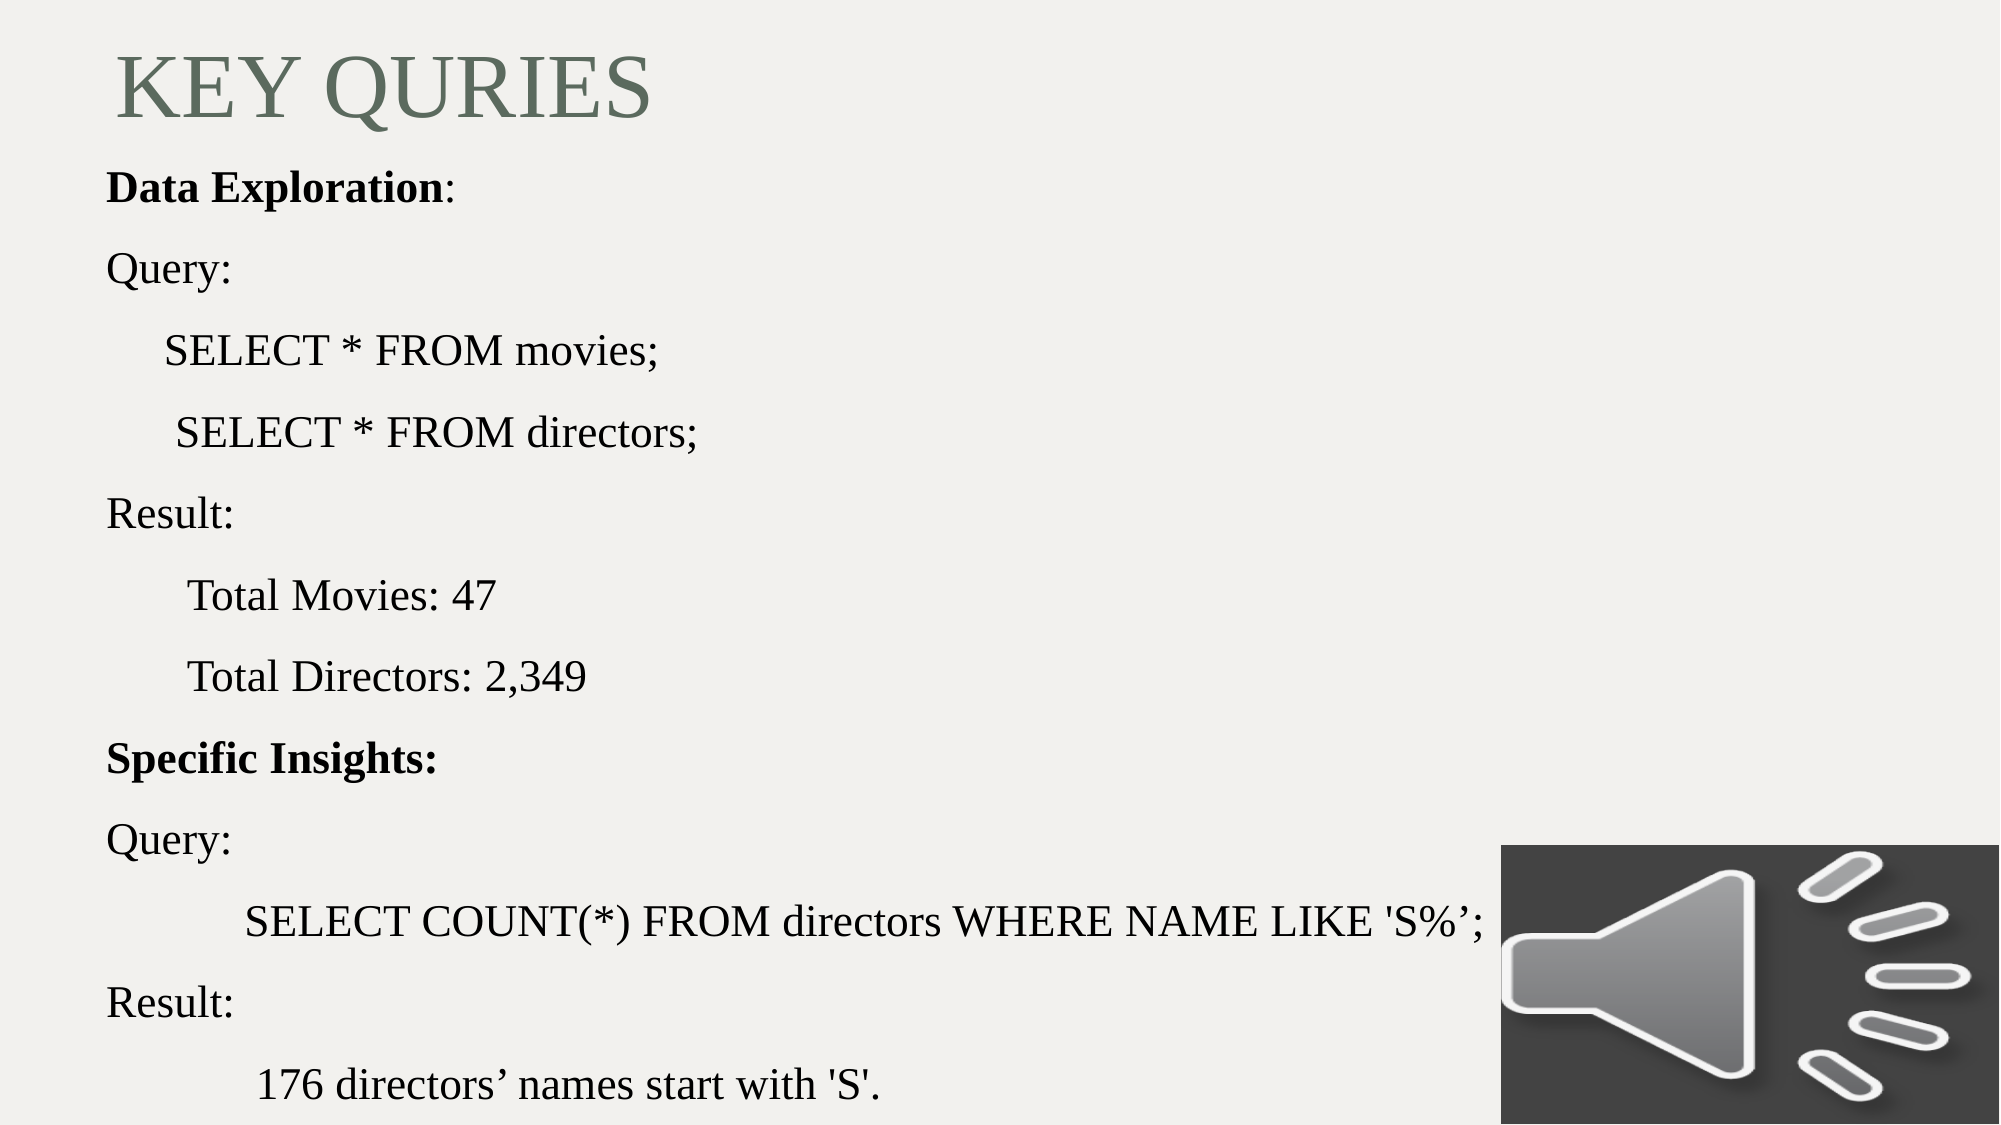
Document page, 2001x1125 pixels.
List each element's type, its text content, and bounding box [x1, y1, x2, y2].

list Data Exploration: Query: SELECT * FROM movies; SELECT * FROM directors; Result: Total Movies: 47 Total Directors: 2,349 Specific Insights: Query: SELECT COUNT(*) FROM directors WHERE NAME LIKE 'S%’; Result: 176 directors’ names start with 'S'. [91, 138, 1867, 1124]
title KEY QURIES [43, 20, 728, 157]
picture [1499, 843, 2000, 1125]
